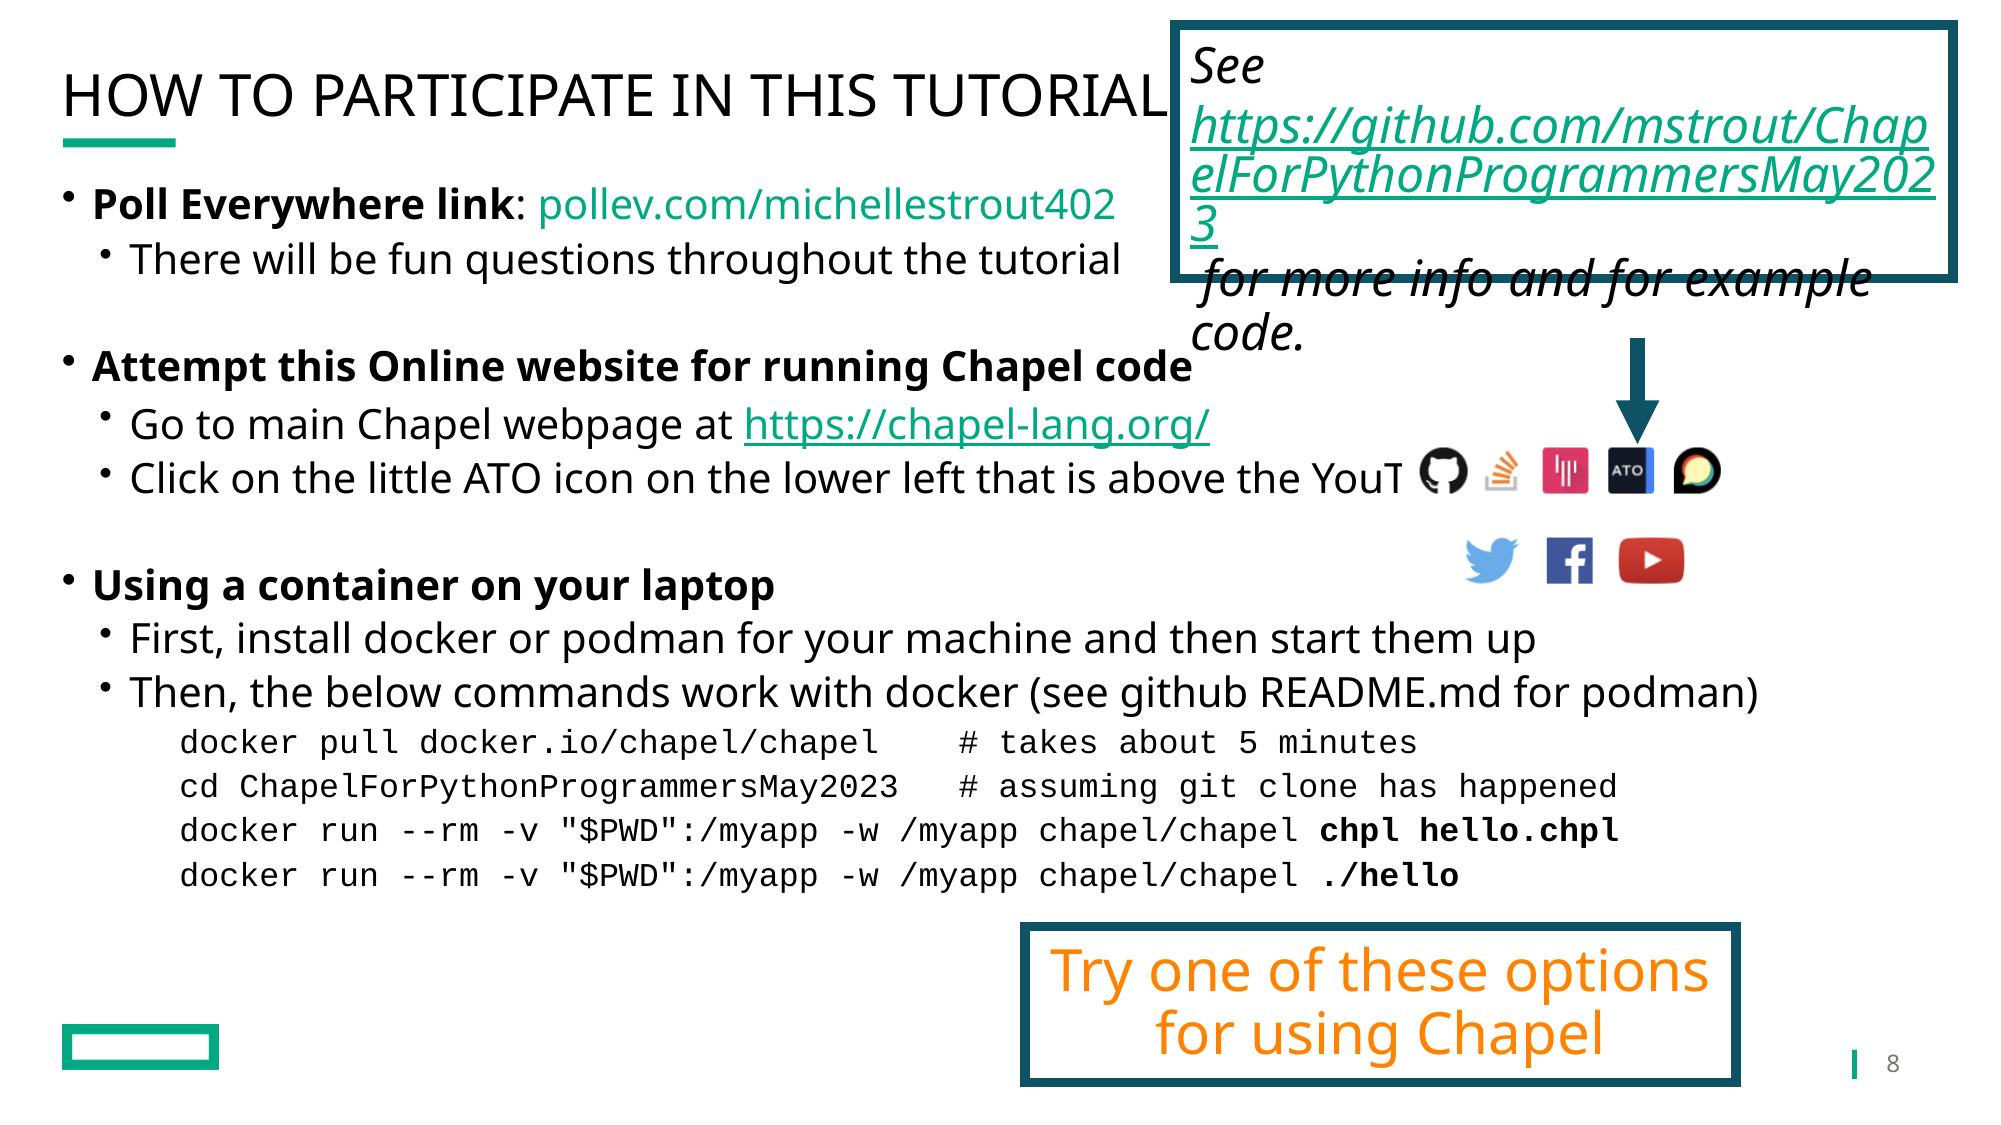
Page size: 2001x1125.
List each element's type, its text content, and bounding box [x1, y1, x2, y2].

picture [62, 1024, 219, 1070]
picture [1852, 1043, 1857, 1079]
list Poll Everywhere link: pollev.com/michellestrout402 There will be fun questions throughout the tutorial Attempt this Online website for running Chapel code Go to main Chapel webpage at https://chapel-lang.org/ Click on the little ATO icon on the lower left that is above the YouTube icon Using a container on your laptop First, install docker or podman for your machine and then start them up Then, the below commands work with docker (see github README.md for podman) docker pull docker.io/chapel/chapel # takes about 5 minutes cd ChapelForPythonProgrammersMay2023 # assuming git clone has happened docker run --rm -v "$PWD":/myapp -w /myapp chapel/chapel chpl hello.chpl docker run --rm -v "$PWD":/myapp -w /myapp chapel/chapel ./hello [42, 159, 1942, 1005]
title How to Participate in this Tutorial [42, 60, 1174, 135]
picture [1402, 414, 1750, 613]
text_box Try one of these options for using Chapel [1024, 926, 1737, 1083]
slide_number 8 [1837, 1033, 1950, 1094]
text_box See https://github.com/mstrout/ChapelForPythonProgrammersMay2023 for more info and for example code. [1174, 24, 1954, 279]
